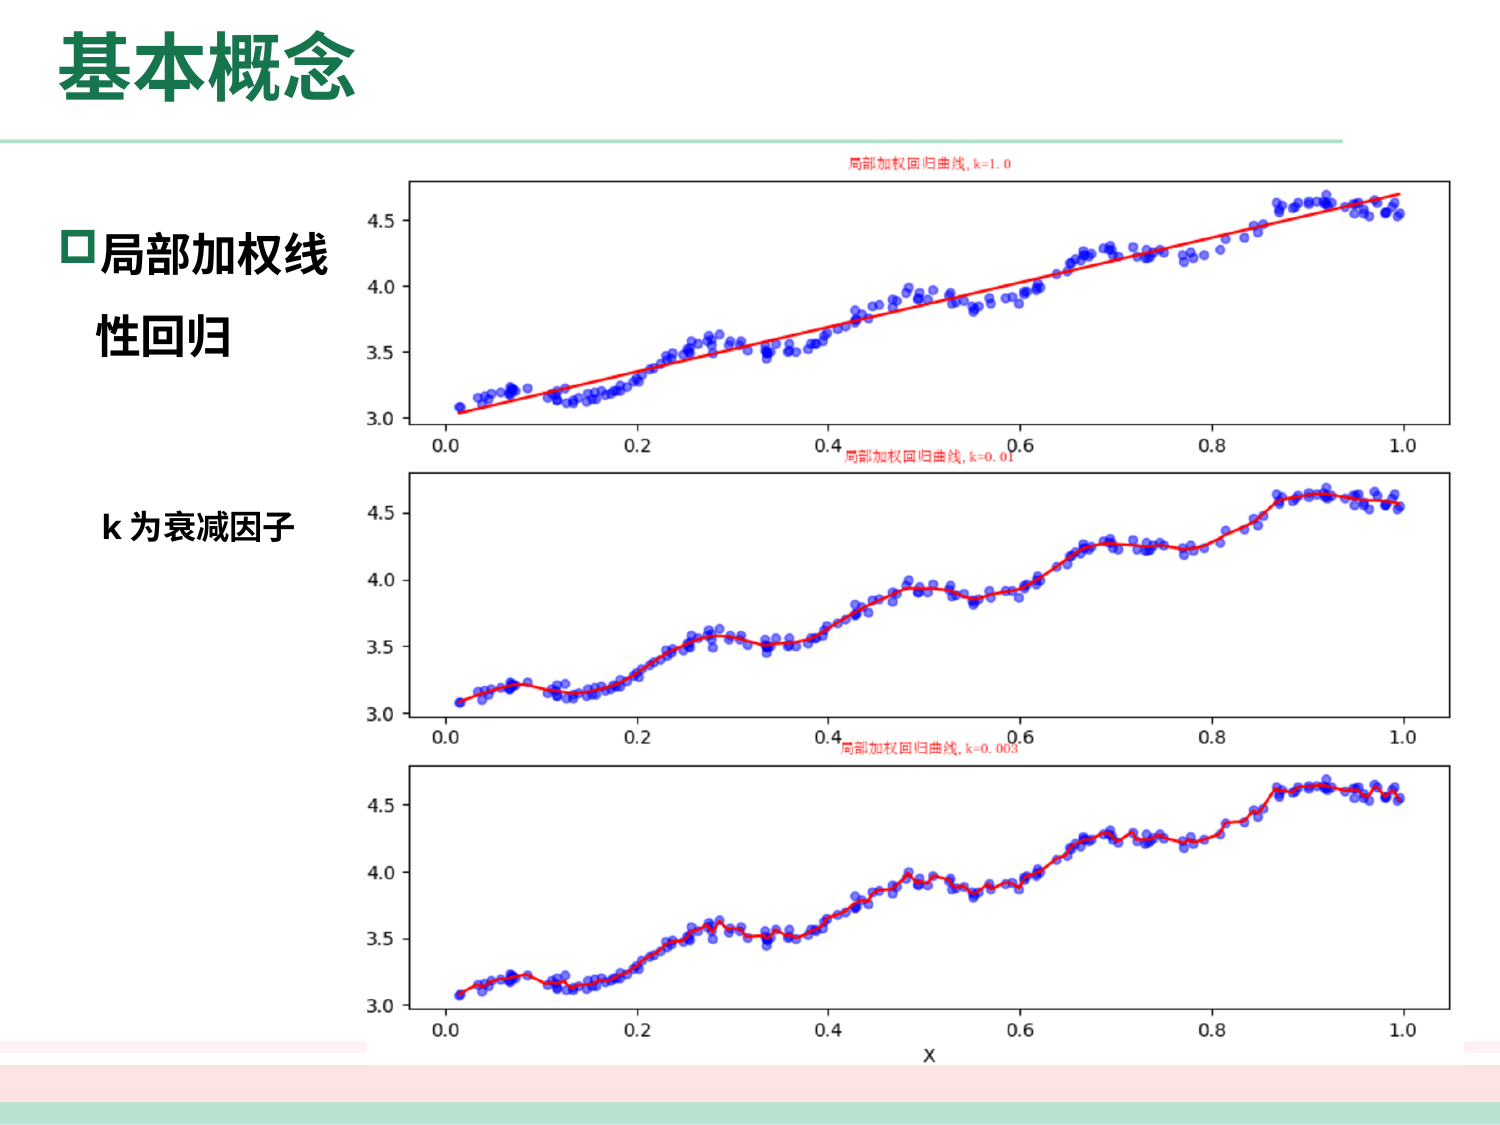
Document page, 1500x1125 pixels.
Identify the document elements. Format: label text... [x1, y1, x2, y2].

title 基本概念 [42, 7, 1337, 135]
picture [0, 0, 1500, 1125]
list 局部加权线性回归 k为衰减因子 [42, 190, 367, 999]
